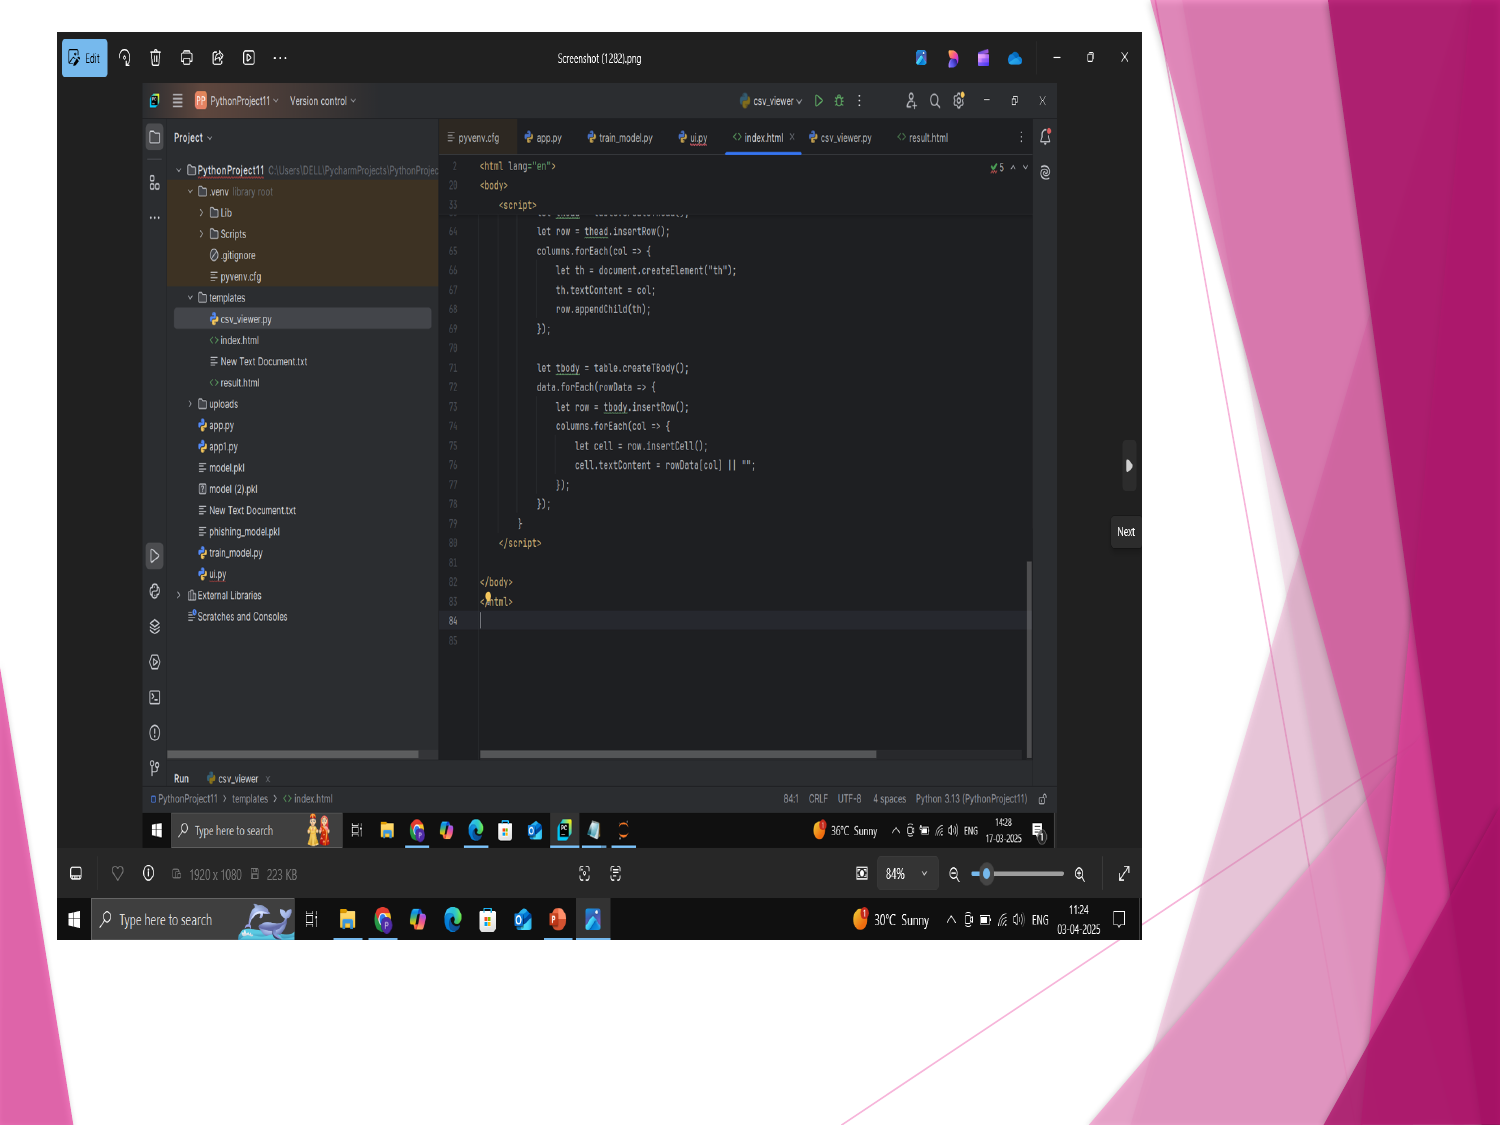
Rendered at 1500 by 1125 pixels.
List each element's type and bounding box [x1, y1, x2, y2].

list [56, 31, 1143, 941]
